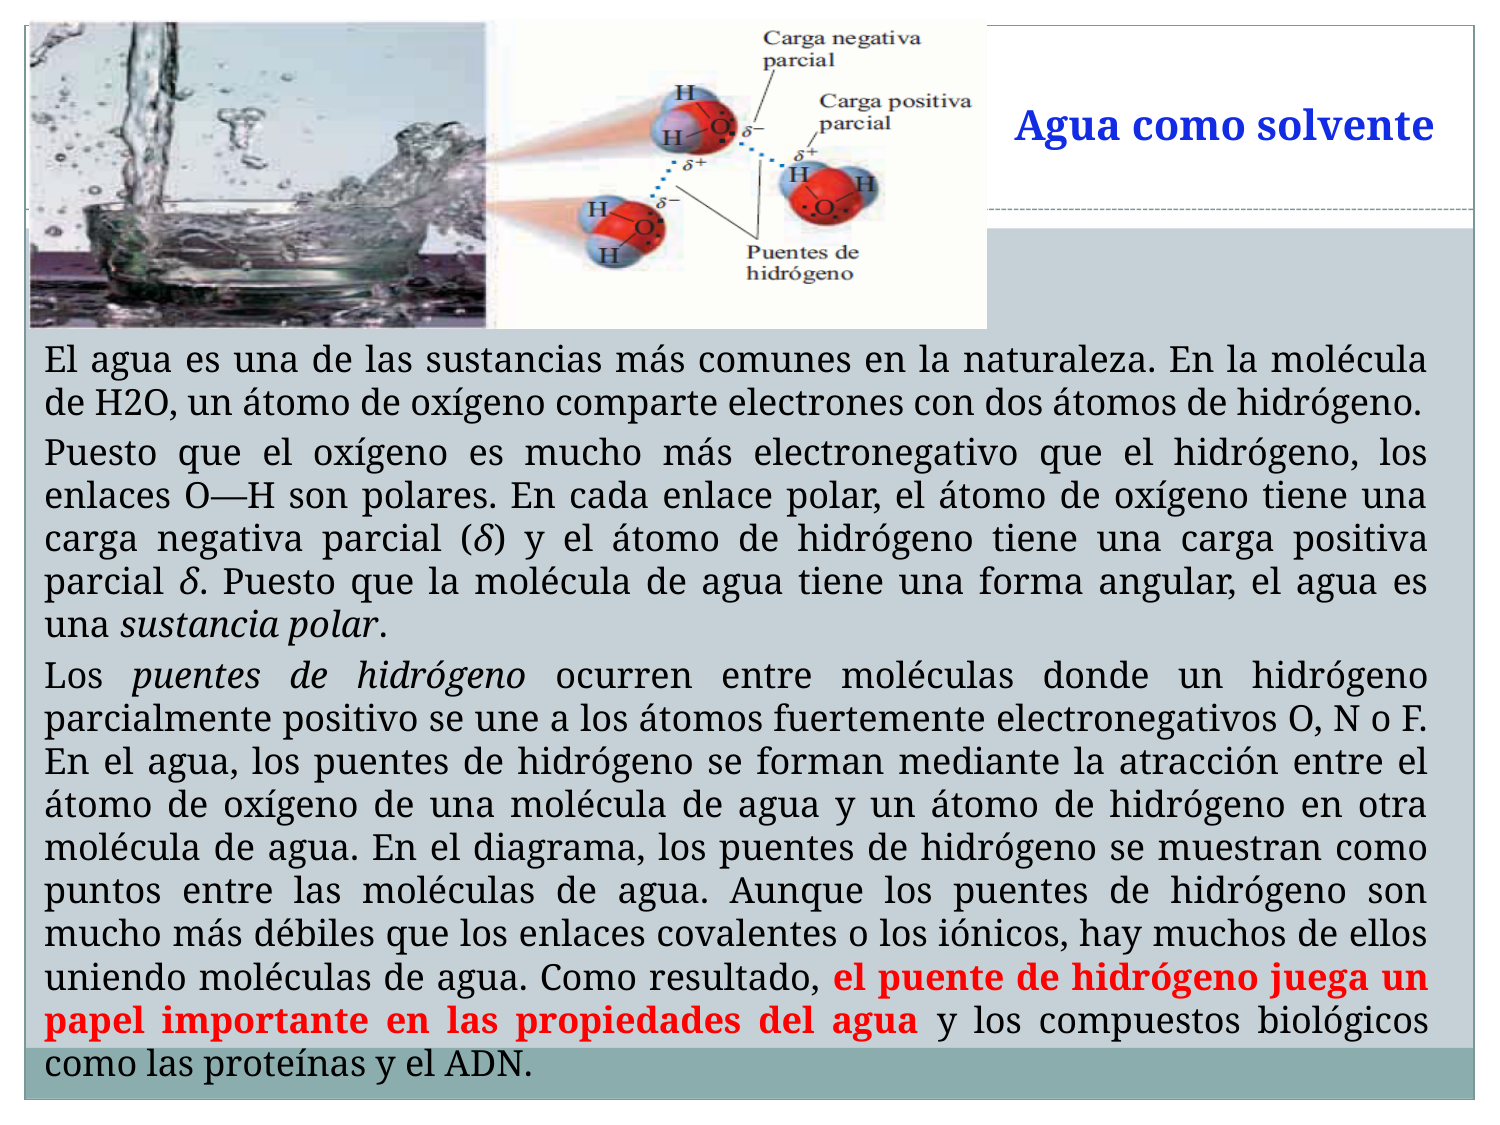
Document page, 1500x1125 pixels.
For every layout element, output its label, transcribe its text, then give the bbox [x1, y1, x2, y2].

list El agua es una de las sustancias más comunes en la naturaleza. En la molécula de H2O, un átomo de oxígeno comparte electrones con dos átomos de hidrógeno. Puesto que el oxígeno es mucho más electronegativo que el hidrógeno, los enlaces O—H son polares. En cada enlace polar, el átomo de oxígeno tiene una carga negativa parcial (δ) y el átomo de hidrógeno tiene una carga positiva parcial δ. Puesto que la molécula de agua tiene una forma angular, el agua es una sustancia polar. Los puentes de hidrógeno ocurren entre moléculas donde un hidrógeno parcialmente positivo se une a los átomos fuertemente electronegativos O, N o F. En el agua, los puentes de hidrógeno se forman mediante la atracción entre el átomo de oxígeno de una molécula de agua y un átomo de hidrógeno en otra molécula de agua. En el diagrama, los puentes de hidrógeno se muestran como puntos entre las moléculas de agua. Aunque los puentes de hidrógeno son mucho más débiles que los enlaces covalentes o los iónicos, hay muchos de ellos uniendo moléculas de agua. Como resultado, el puente de hidrógeno juega un papel importante en las propiedades del agua y los compuestos biológicos como las proteínas y el ADN. [29, 328, 1445, 1125]
title Agua como solvente [993, 37, 1450, 162]
picture [29, 18, 987, 329]
